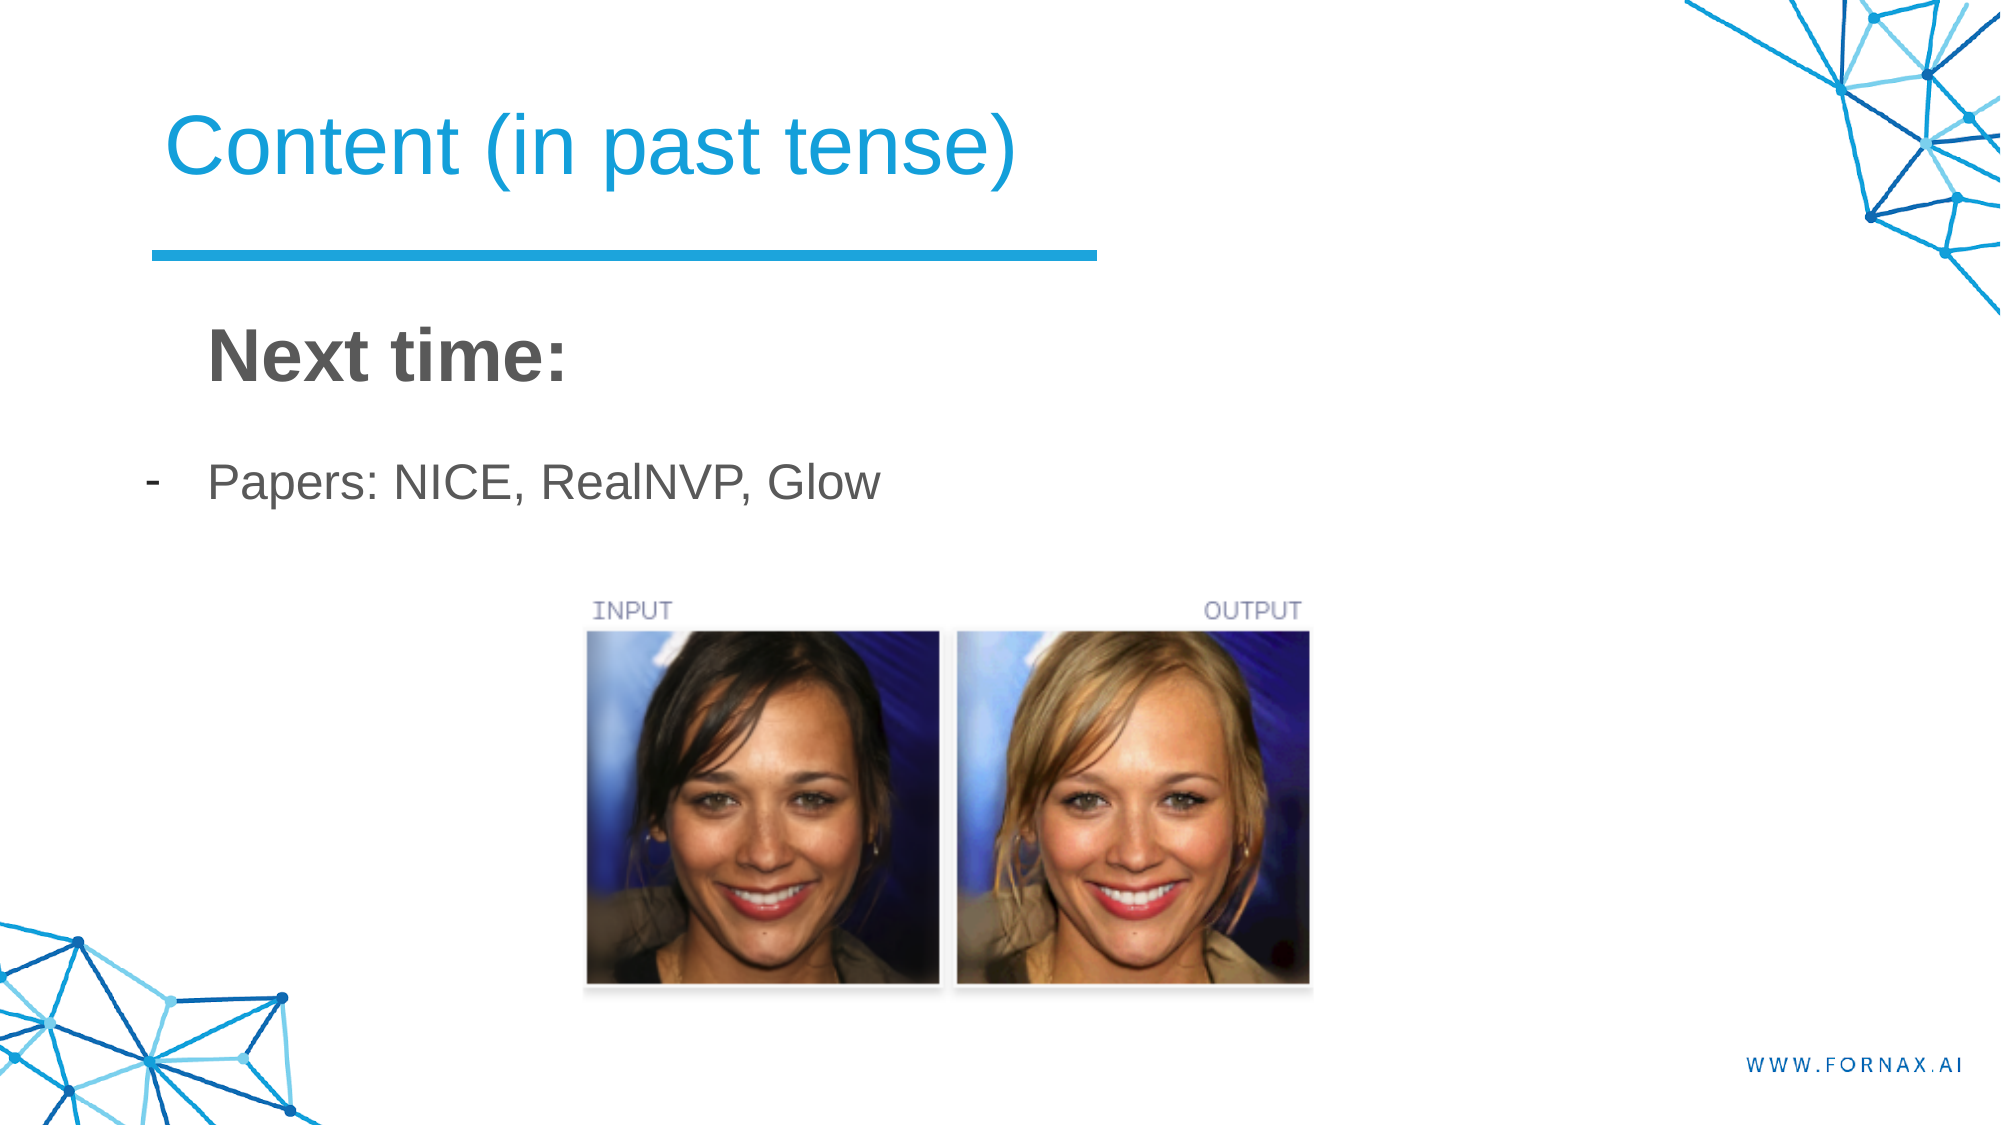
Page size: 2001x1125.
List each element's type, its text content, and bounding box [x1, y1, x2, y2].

title Content (in past tense) [149, 94, 1851, 187]
picture [1836, 84, 1845, 94]
picture [1954, 194, 1961, 201]
picture [0, 0, 2001, 1125]
list Next time: Papers: NICE, RealNVP, Glow [117, 285, 1819, 959]
picture [1692, 0, 1832, 80]
picture [1966, 114, 1972, 121]
picture [1952, 247, 2001, 308]
picture [11, 1055, 19, 1061]
